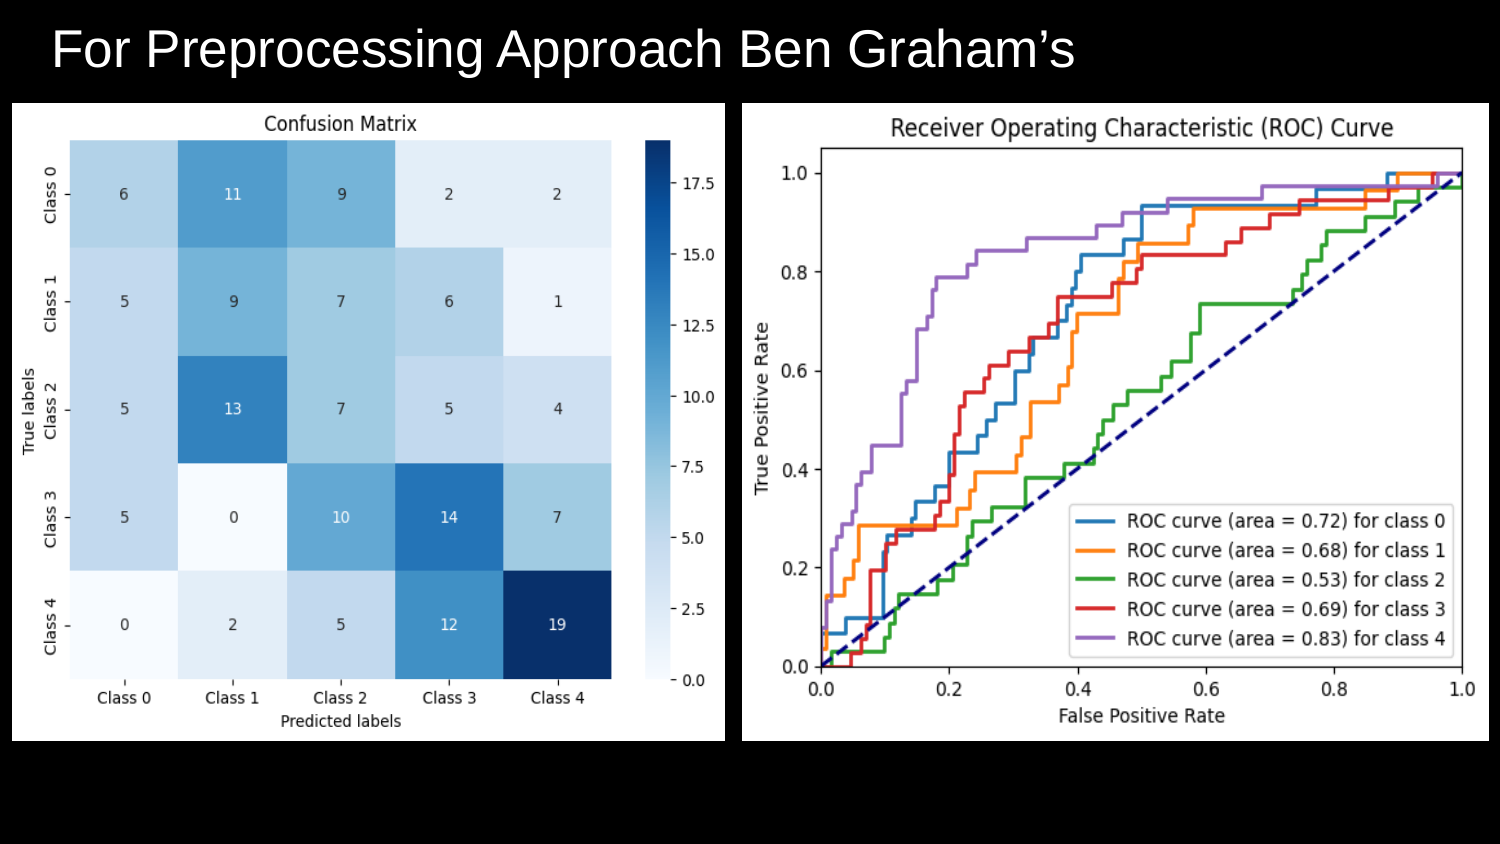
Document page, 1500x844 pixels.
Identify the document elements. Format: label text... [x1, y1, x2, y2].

picture [742, 102, 1489, 741]
picture [12, 102, 725, 741]
title For Preprocessing Approach Ben Graham’s [36, 0, 1435, 94]
